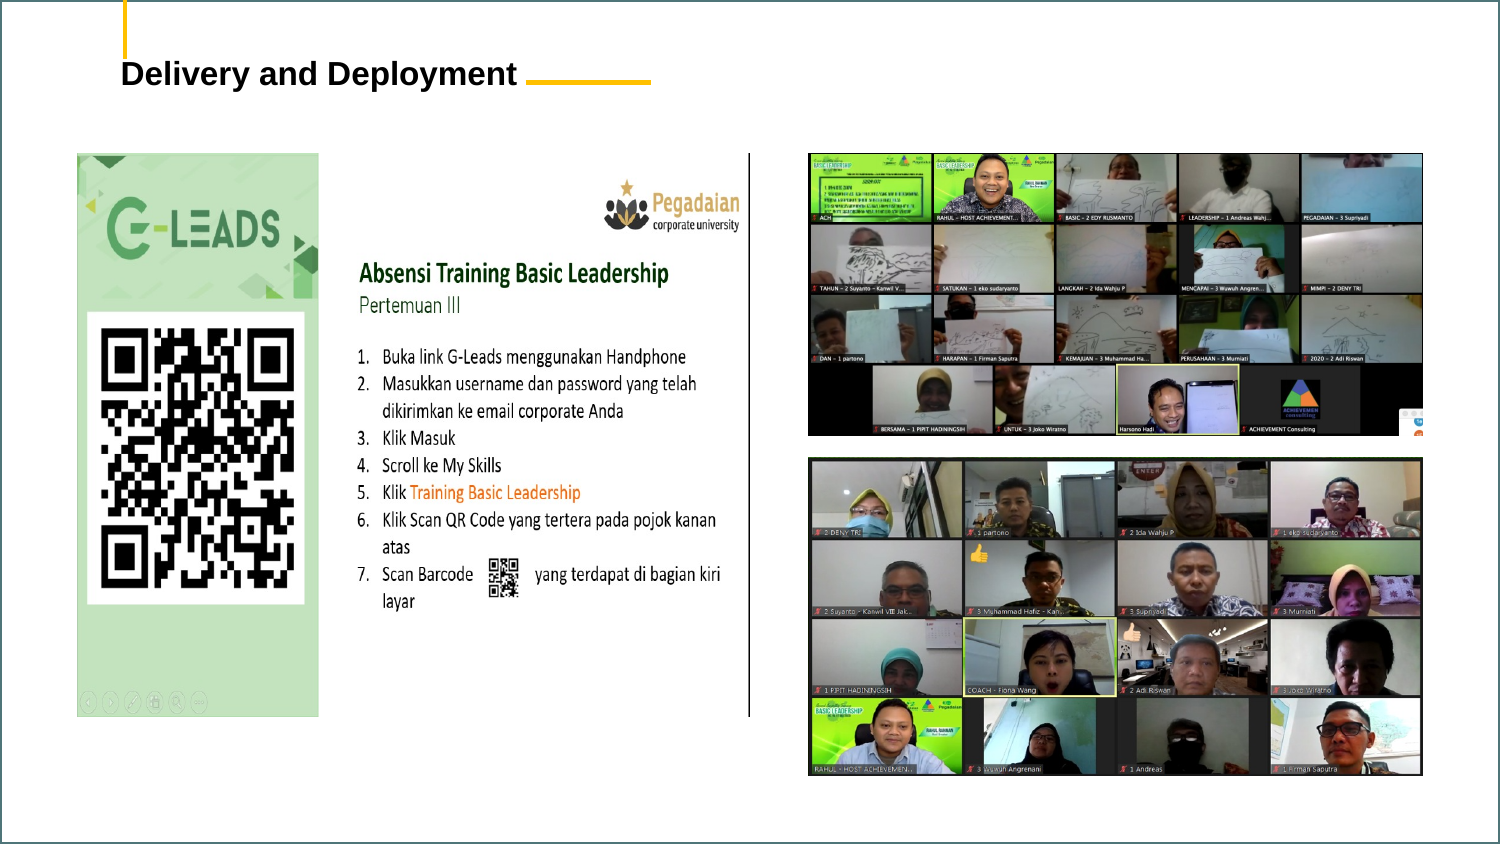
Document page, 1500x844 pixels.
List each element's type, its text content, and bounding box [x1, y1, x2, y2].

picture [808, 153, 1423, 436]
text_box [0, 0, 1500, 844]
text_box Delivery and Deployment [105, 44, 542, 100]
picture [77, 153, 751, 717]
picture [808, 457, 1423, 777]
